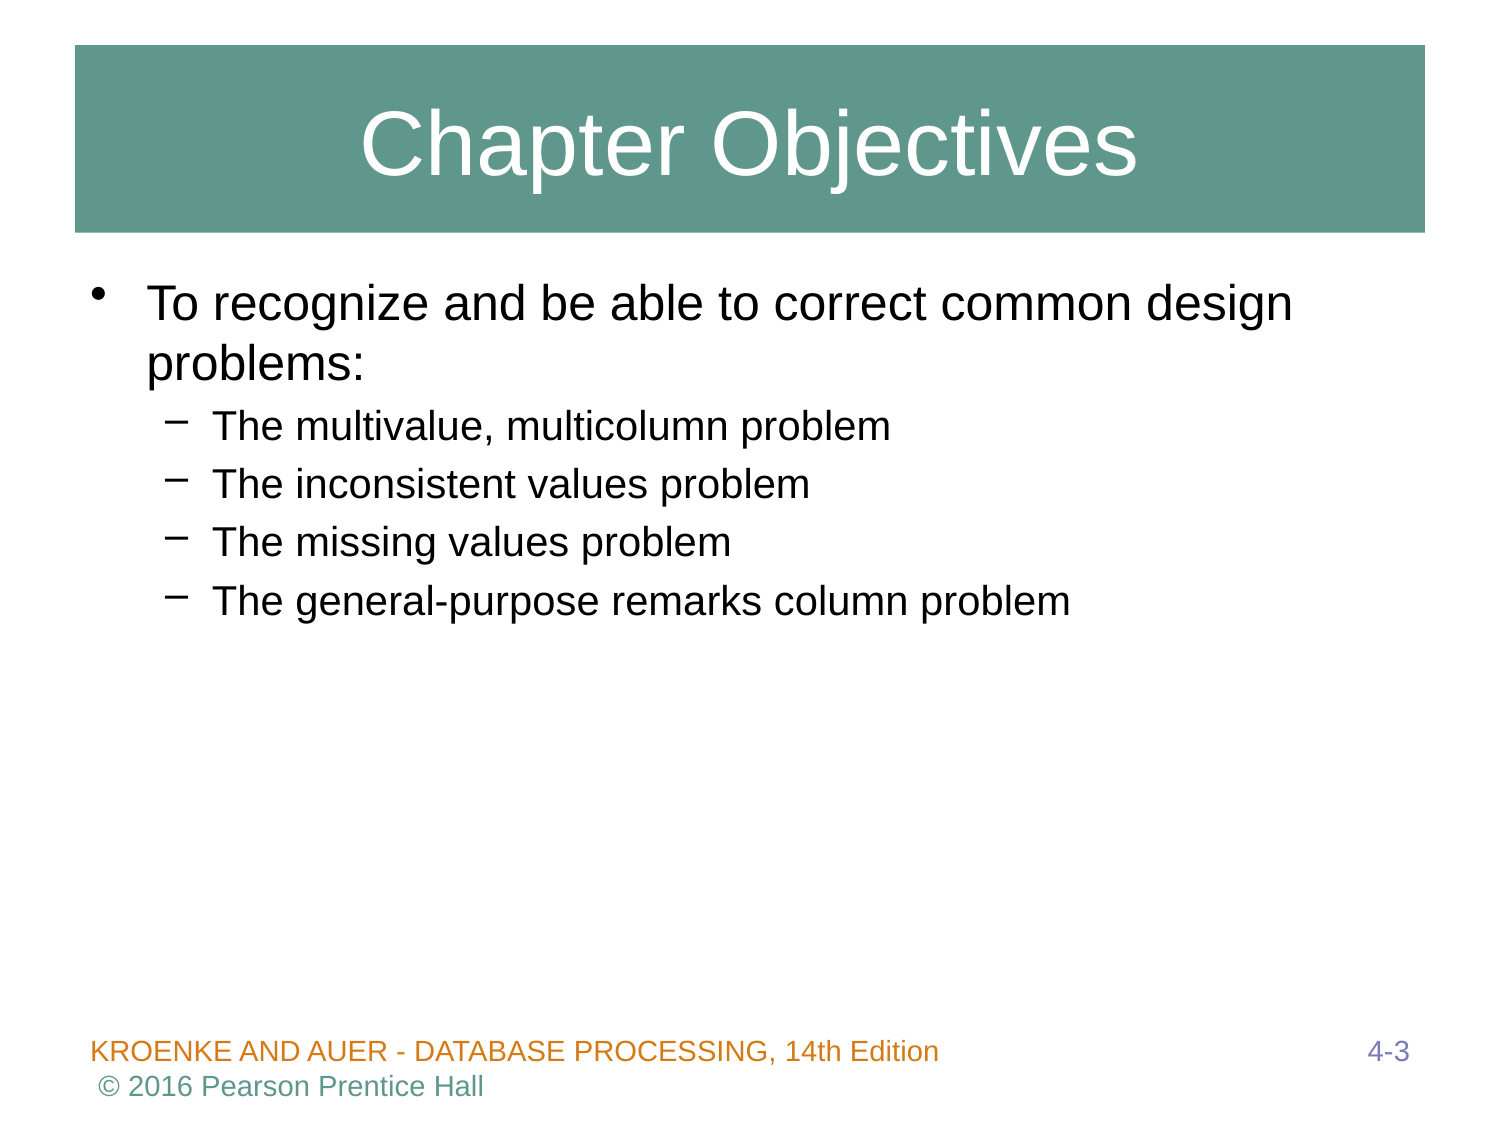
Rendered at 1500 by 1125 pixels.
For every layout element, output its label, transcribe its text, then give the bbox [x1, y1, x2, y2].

list To recognize and be able to correct common design problems: The multivalue, multicolumn problem The inconsistent values problem The missing values problem The general-purpose remarks column problem [74, 262, 1426, 1006]
footer KROENKE AND AUER - DATABASE PROCESSING, 14th Edition © 2016 Pearson Prentice Hall [74, 1024, 963, 1104]
slide_number 4-3 [1074, 1024, 1426, 1103]
title Chapter Objectives [74, 44, 1426, 233]
